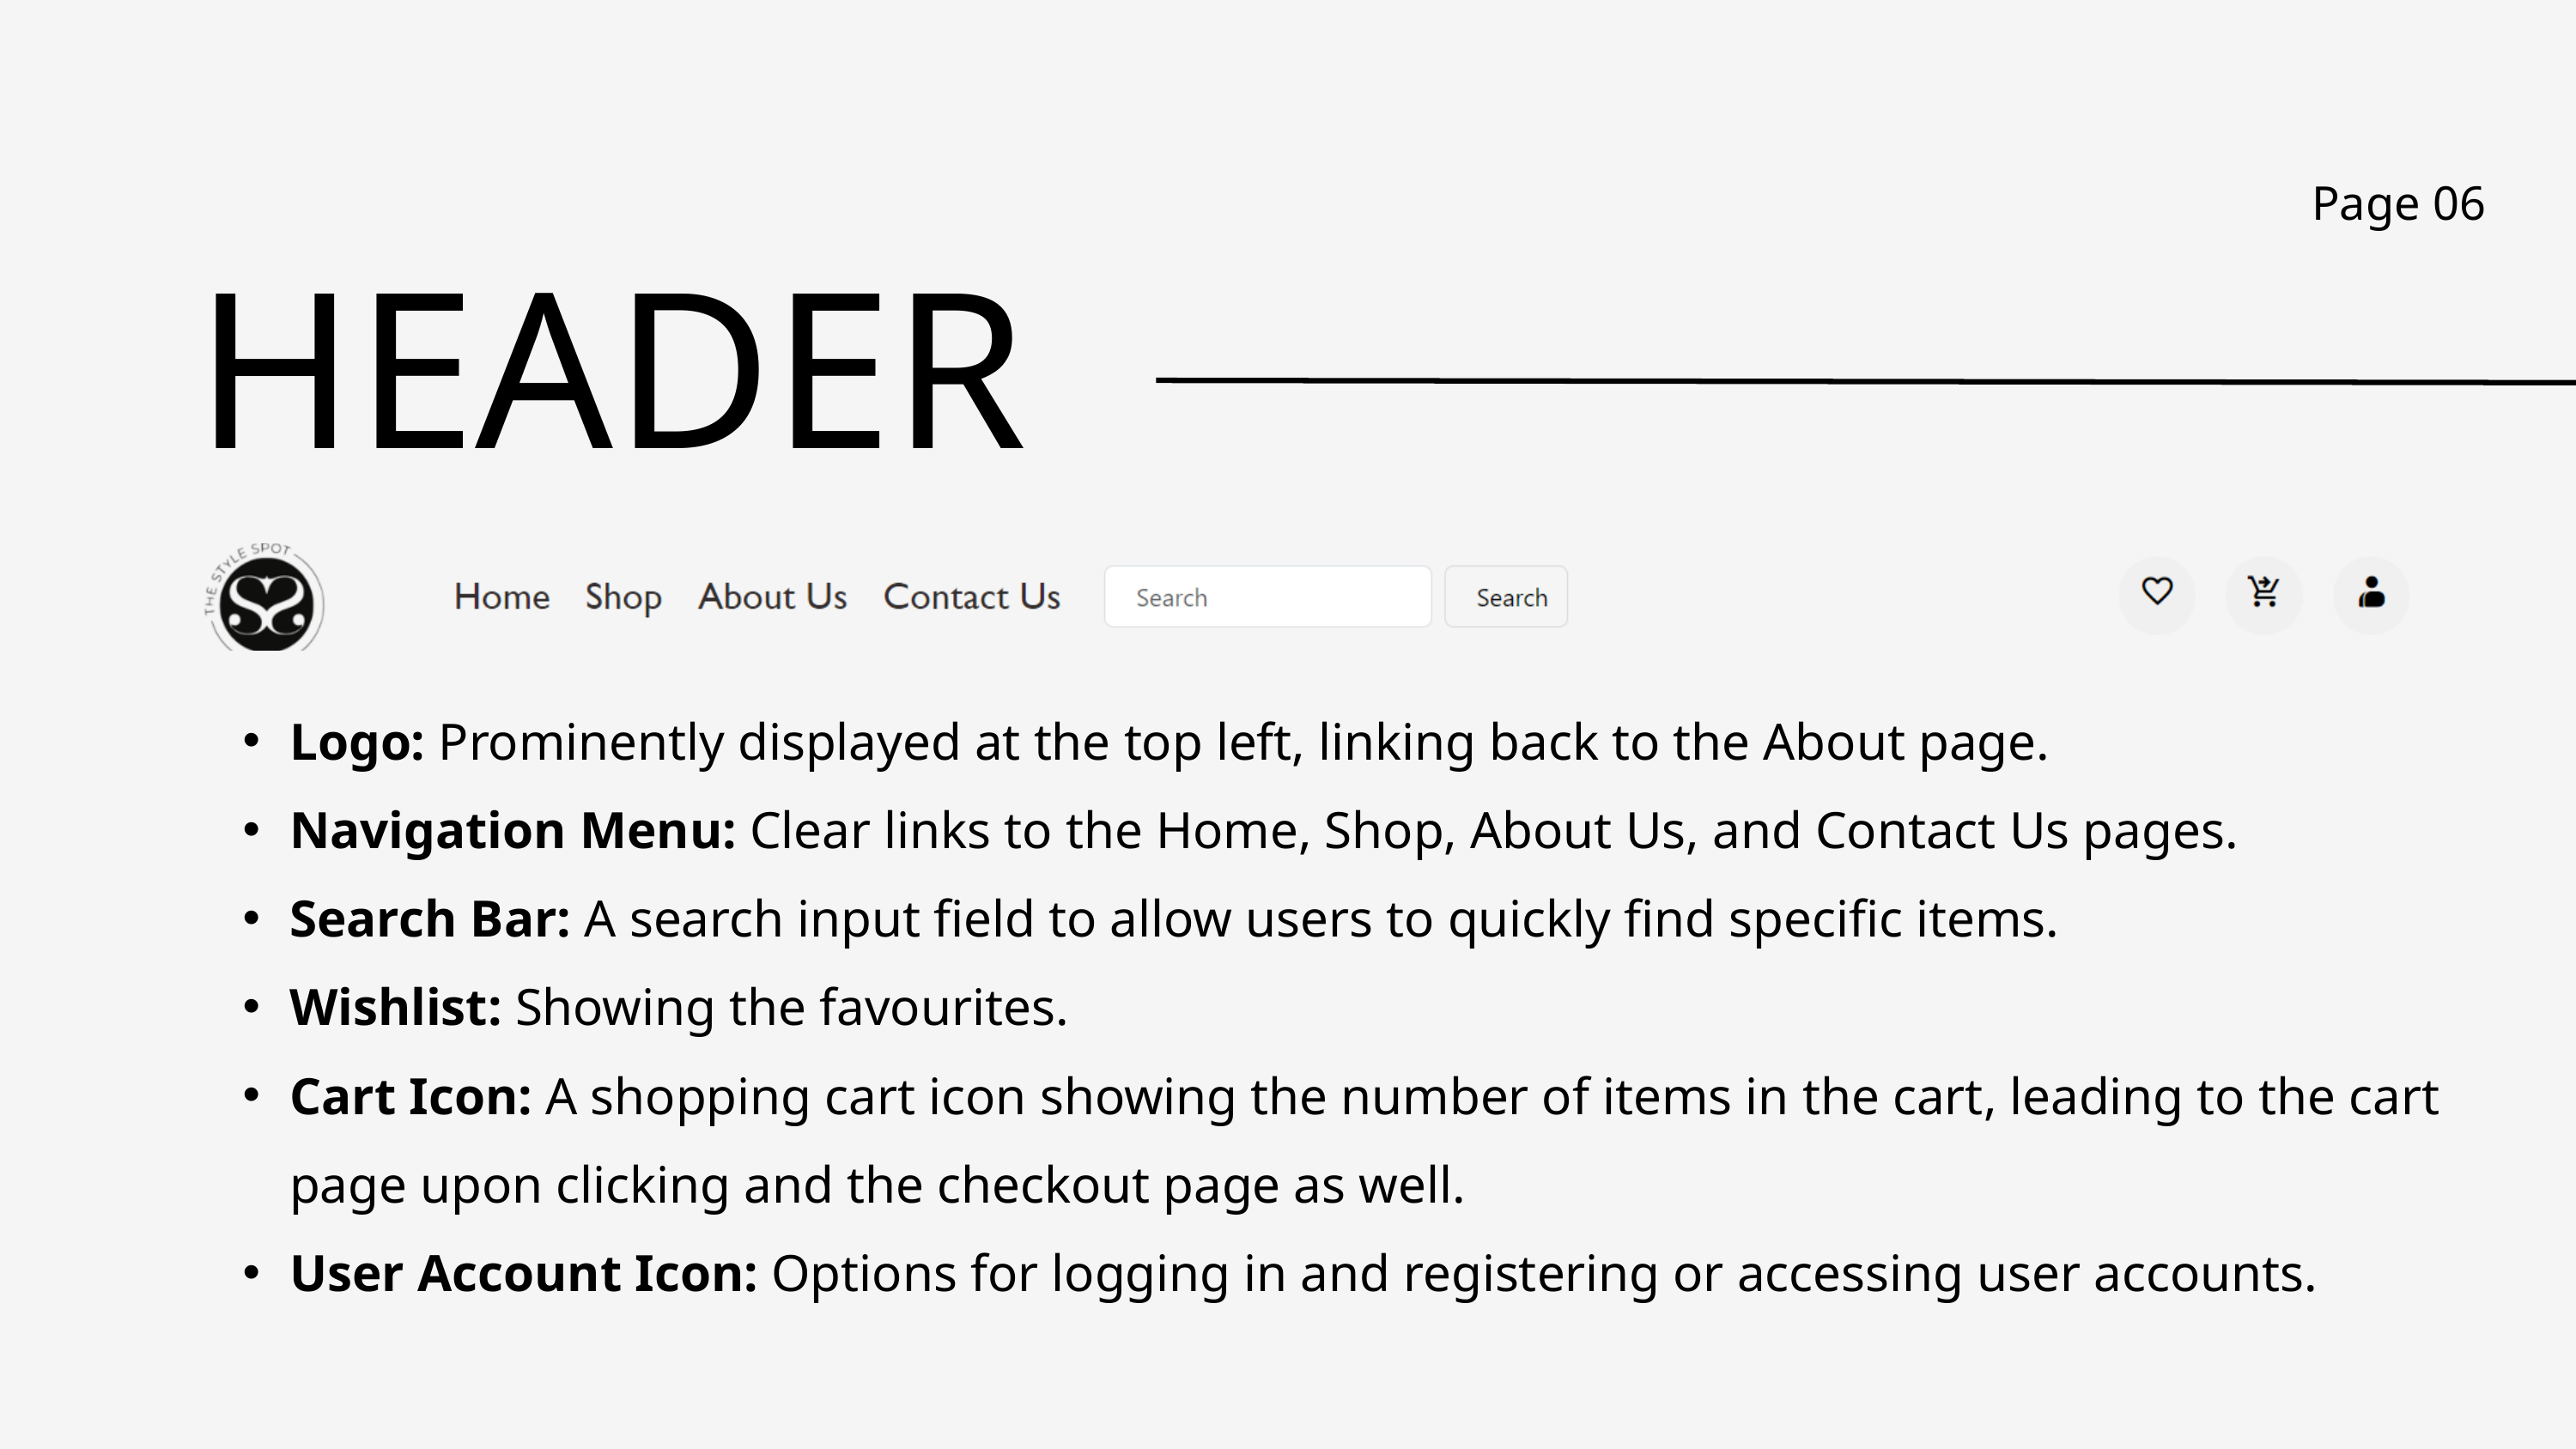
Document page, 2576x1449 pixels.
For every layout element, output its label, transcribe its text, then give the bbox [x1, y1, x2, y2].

text_box Logo: Prominently displayed at the top left, linking back to the About page. Navigation Menu: Clear links to the Home, Shop, About Us, and Contact Us pages. Search Bar: A search input field to allow users to quickly find specific items. Wishlist: Showing the favourites. Cart Icon: A shopping cart icon showing the number of items in the cart, leading to the cart page upon clicking and the checkout page as well. User Account Icon: Options for logging in and registering or accessing user accounts. [195, 681, 2492, 1391]
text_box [161, 543, 2487, 651]
text_box HEADER [195, 320, 1779, 516]
text_box Page 06 [2229, 164, 2487, 227]
